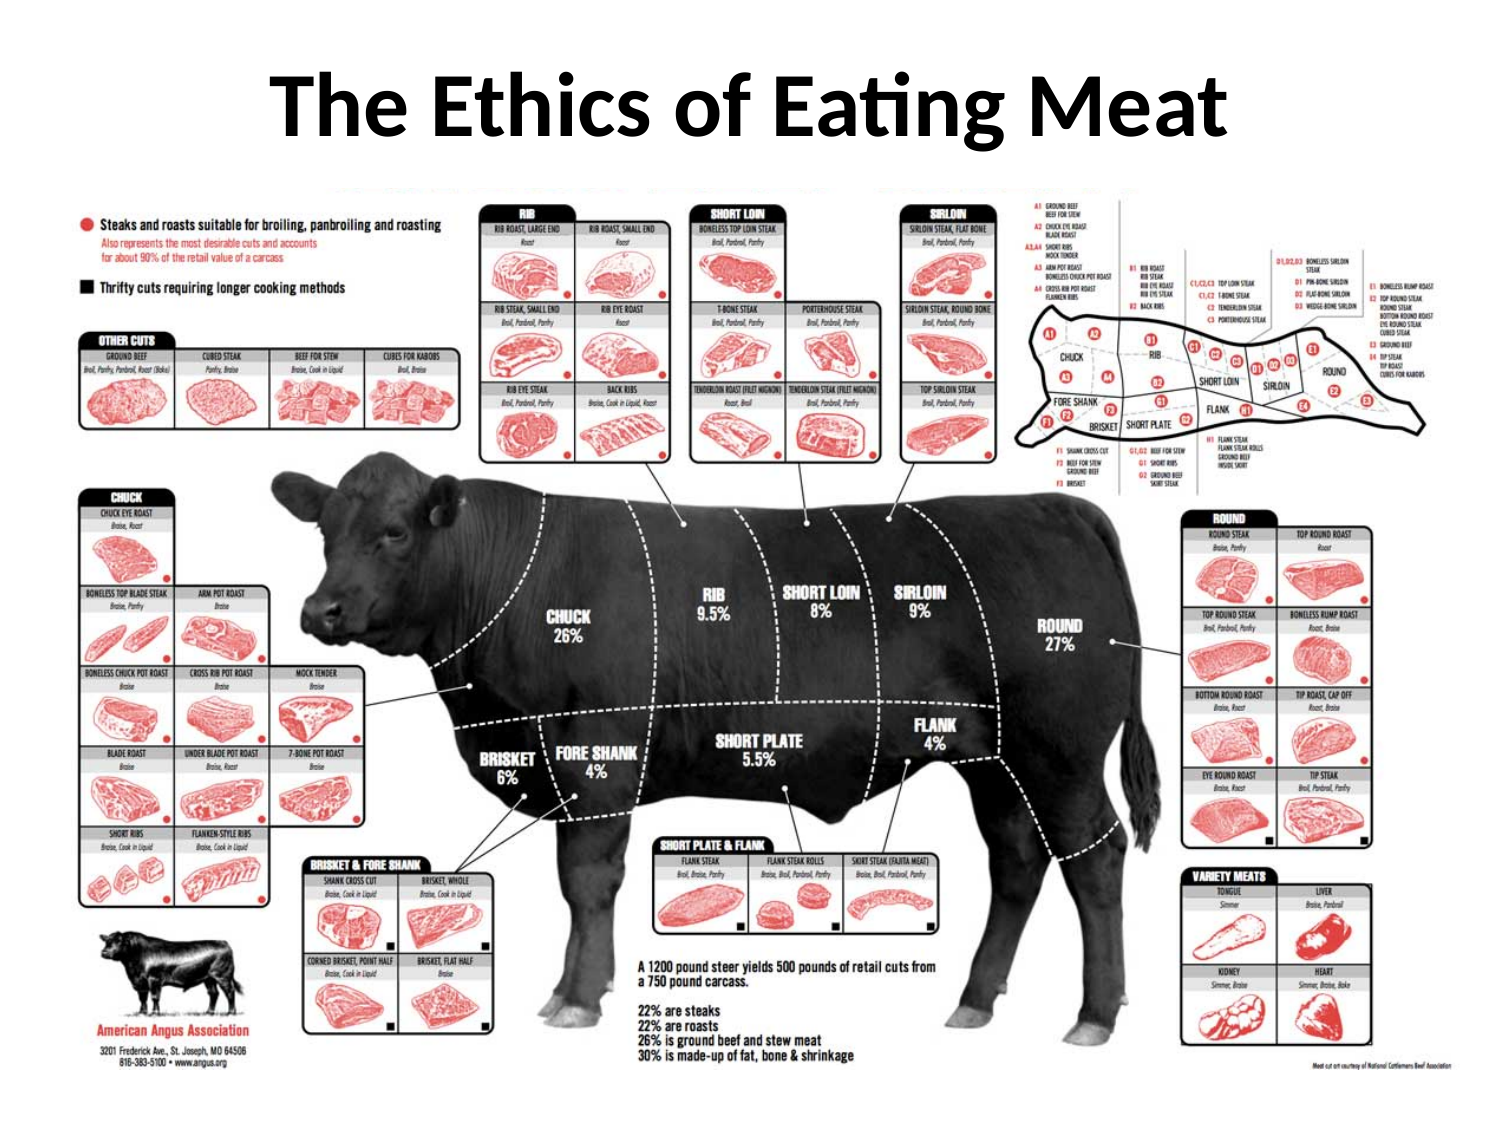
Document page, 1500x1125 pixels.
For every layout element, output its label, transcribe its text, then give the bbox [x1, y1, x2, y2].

title The Ethics of Eating Meat [112, 0, 1388, 186]
picture [24, 188, 1469, 1070]
